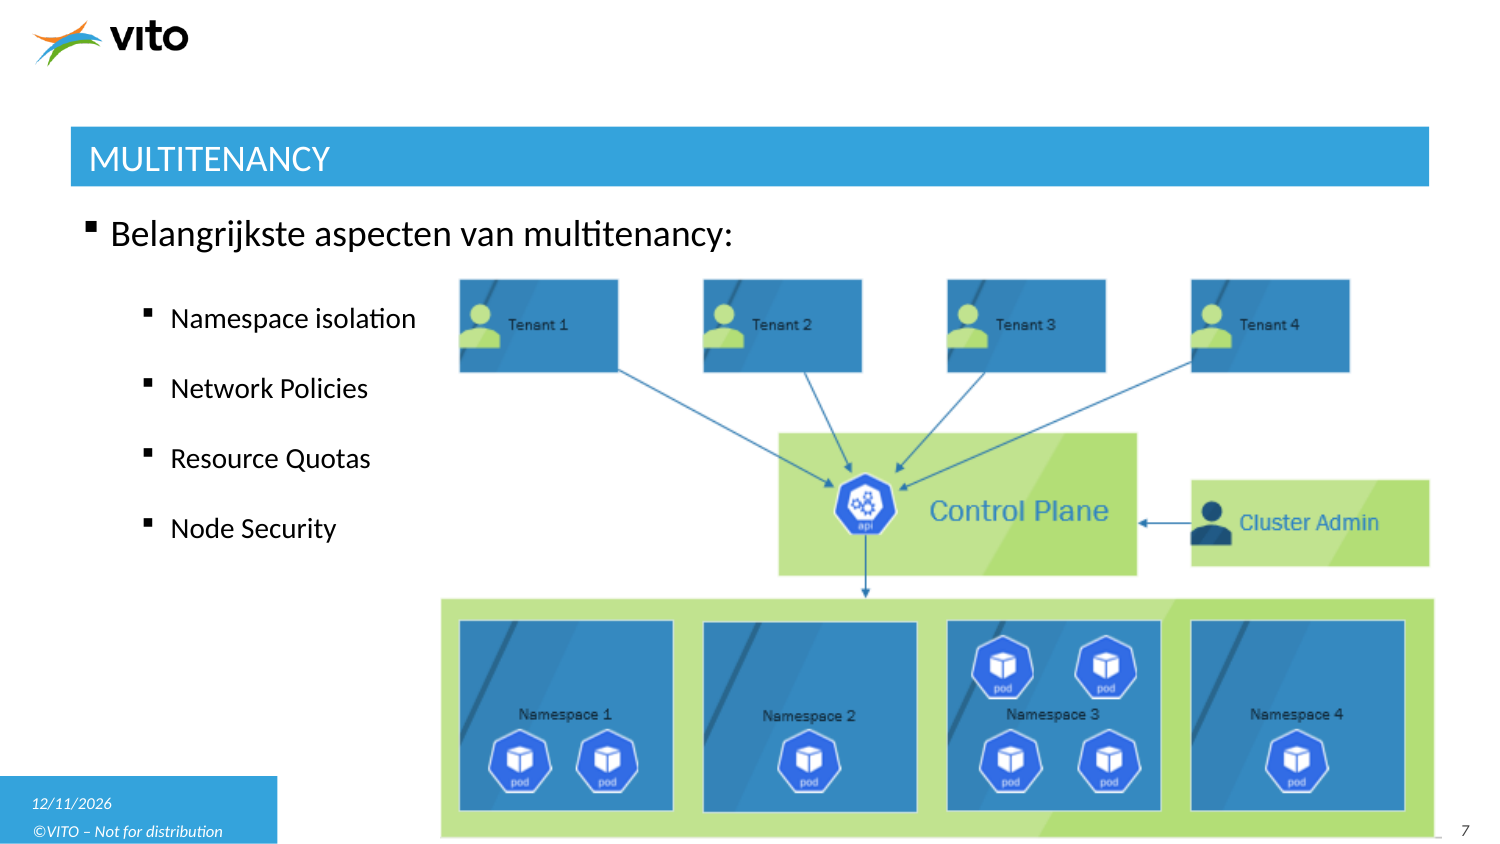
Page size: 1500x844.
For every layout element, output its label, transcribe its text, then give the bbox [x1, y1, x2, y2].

picture [439, 252, 1443, 844]
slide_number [16, 788, 160, 818]
footer ©VITO – Not for distribution [17, 815, 266, 844]
list Belangrijkste aspecten van multitenancy: Namespace isolation Network Policies Resource Quotas Node Security [64, 197, 1436, 595]
title Multitenancy [70, 126, 1430, 187]
slide_number 7 [1447, 814, 1484, 844]
picture [0, 0, 219, 82]
